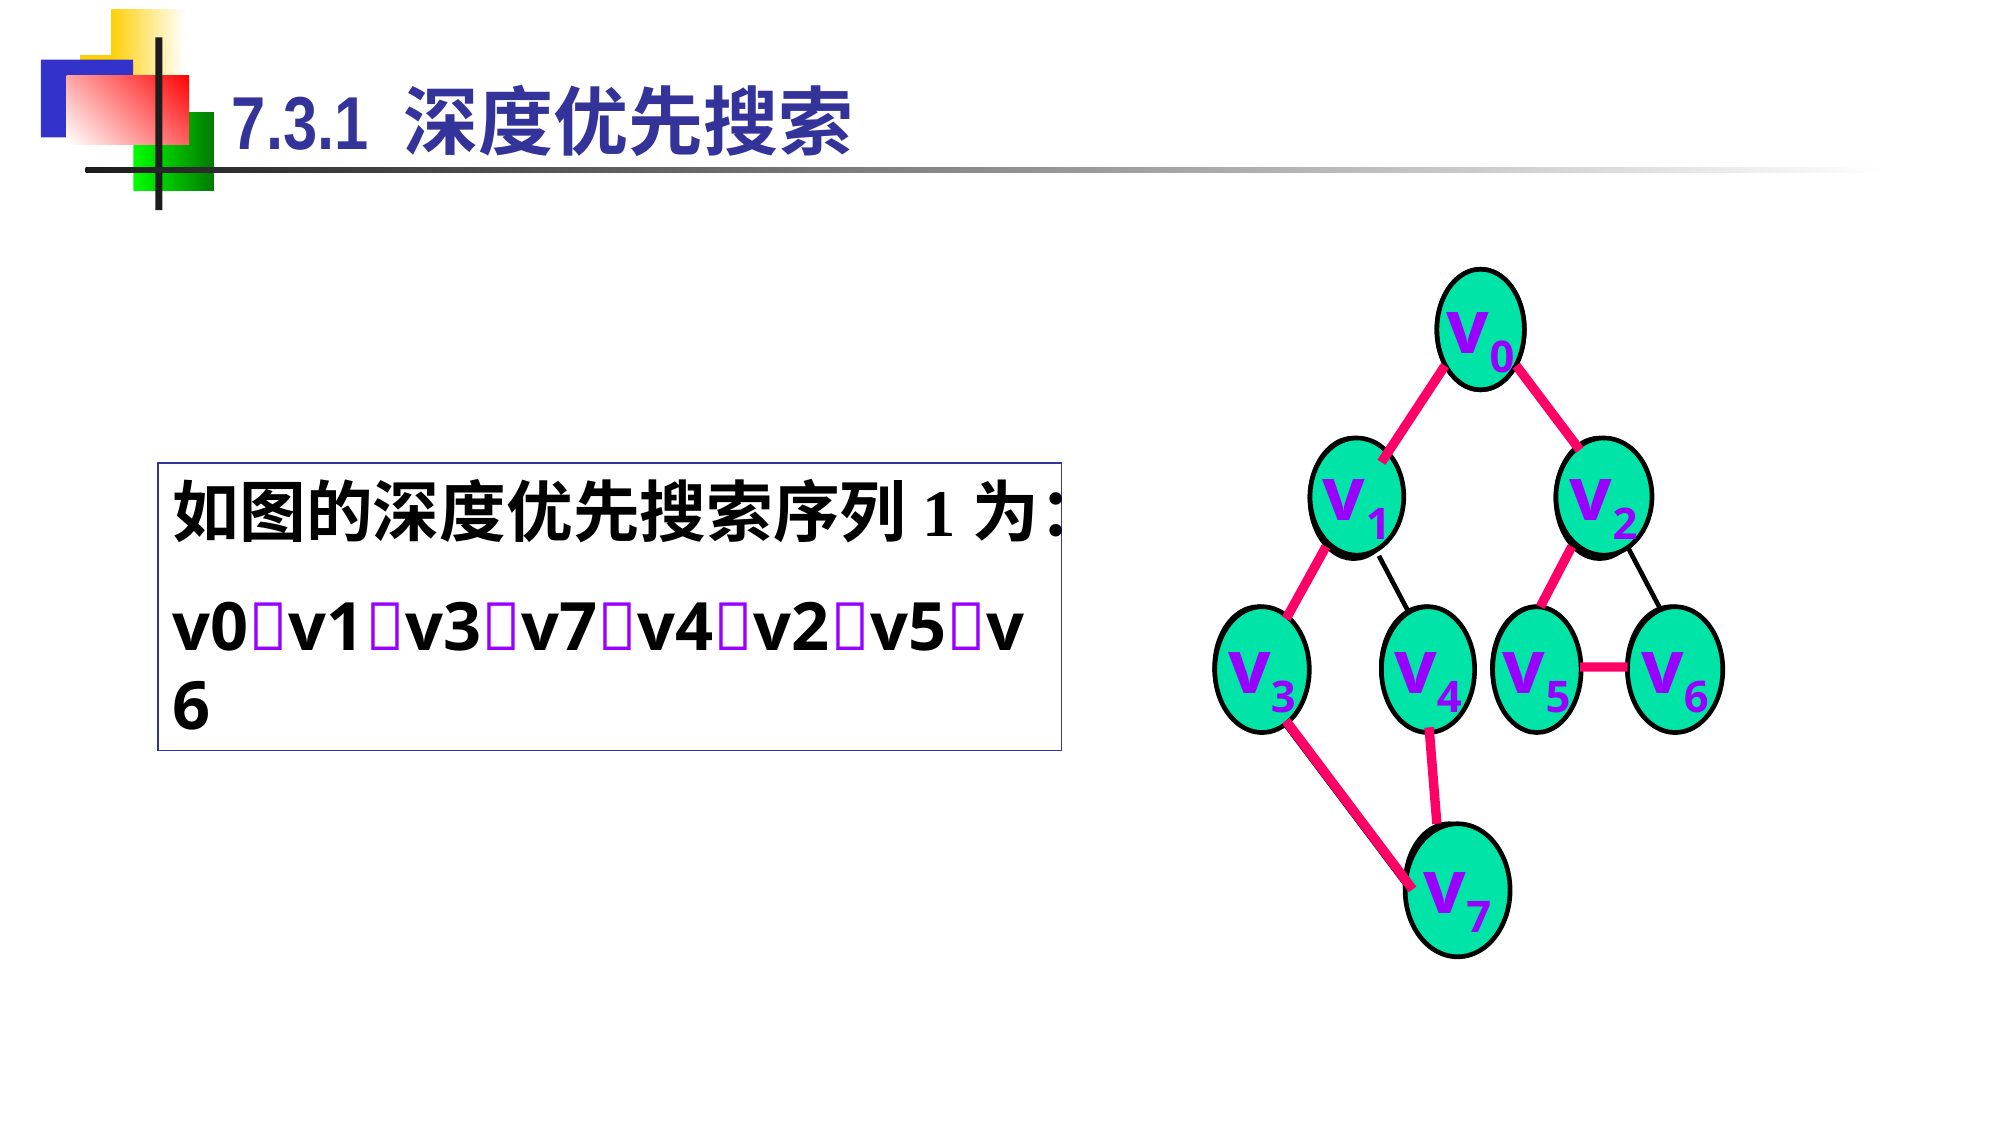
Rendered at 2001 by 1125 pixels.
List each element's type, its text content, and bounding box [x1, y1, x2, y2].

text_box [1214, 268, 1715, 945]
text_box 7.3.1 深度优先搜索 [217, 67, 1619, 171]
text_box 如图的深度优先搜索序列1为： v0v1v3v7v4v2v5v6 [158, 462, 1062, 751]
